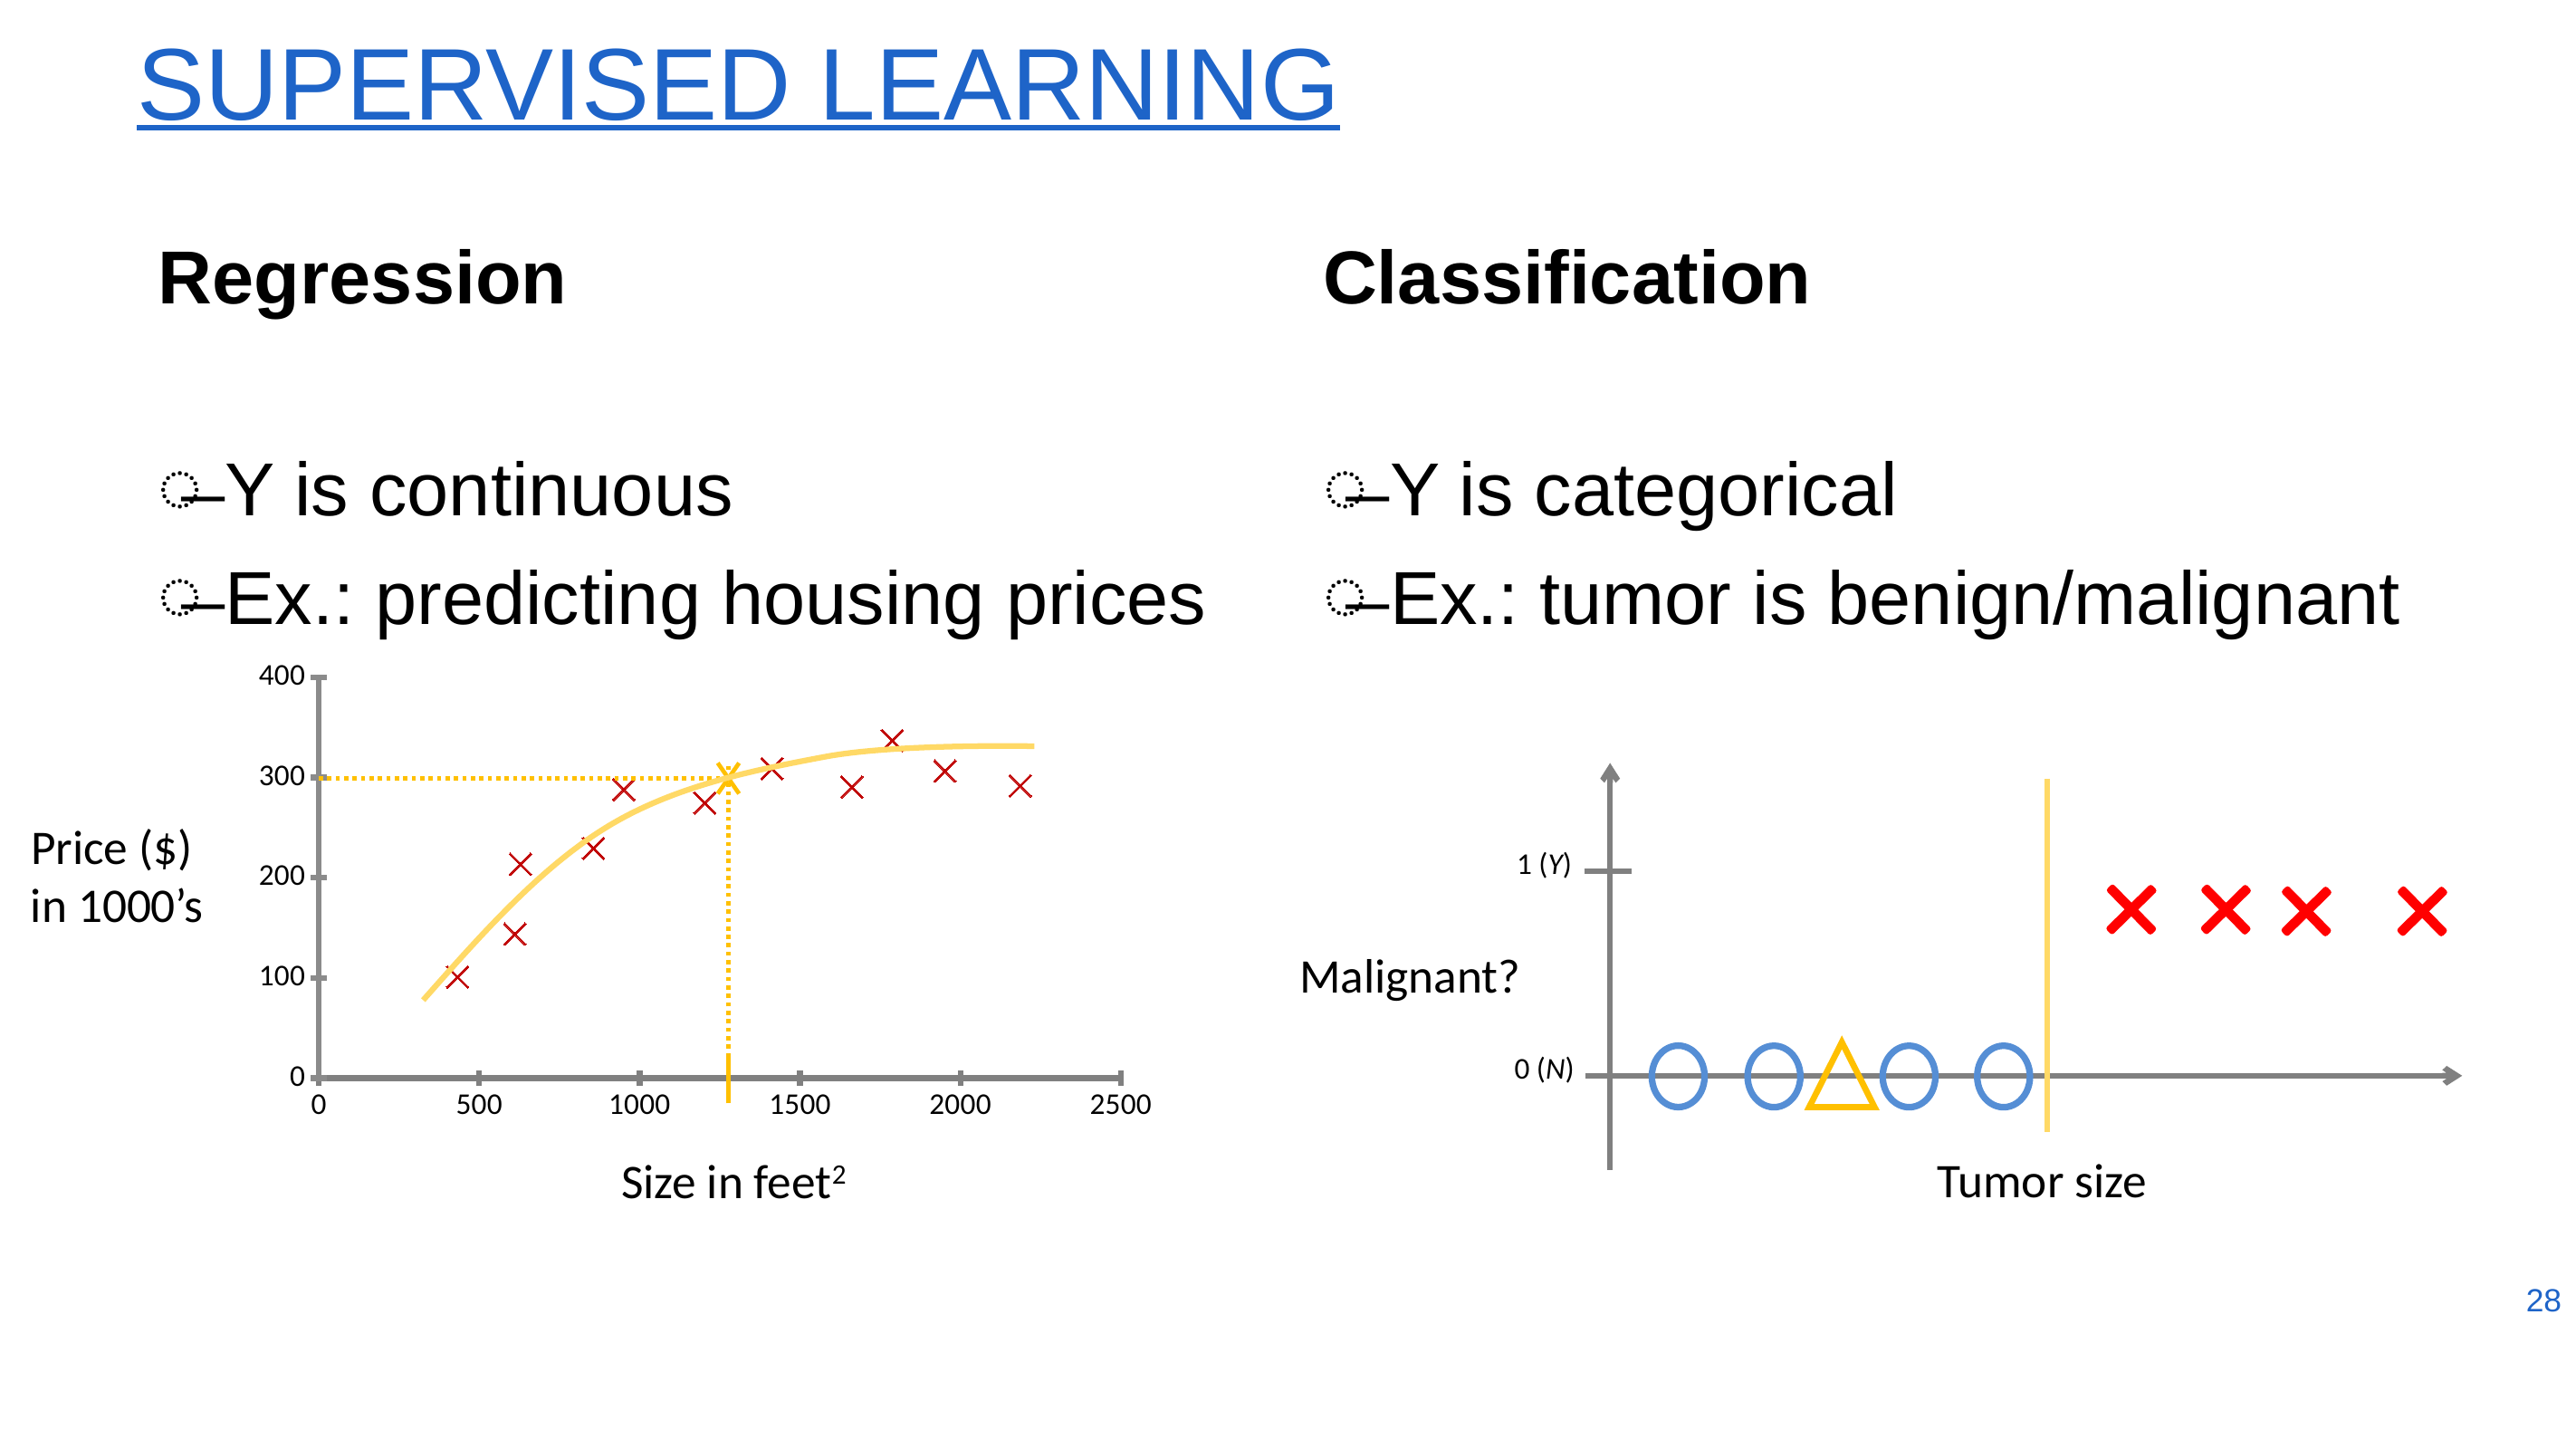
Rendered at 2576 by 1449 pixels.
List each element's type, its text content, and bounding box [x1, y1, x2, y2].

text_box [23, 642, 1211, 1171]
list Classification Y is categorical Ex.: tumor is benign/malignant [1297, 204, 2418, 1240]
text_box Size in feet2 [608, 1171, 871, 1215]
slide_number 28 [2437, 1260, 2576, 1338]
title Supervised learning [123, 20, 2456, 149]
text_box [1299, 763, 2463, 1220]
list Regression Y is continuous Ex.: predicting housing prices [131, 204, 1254, 1240]
